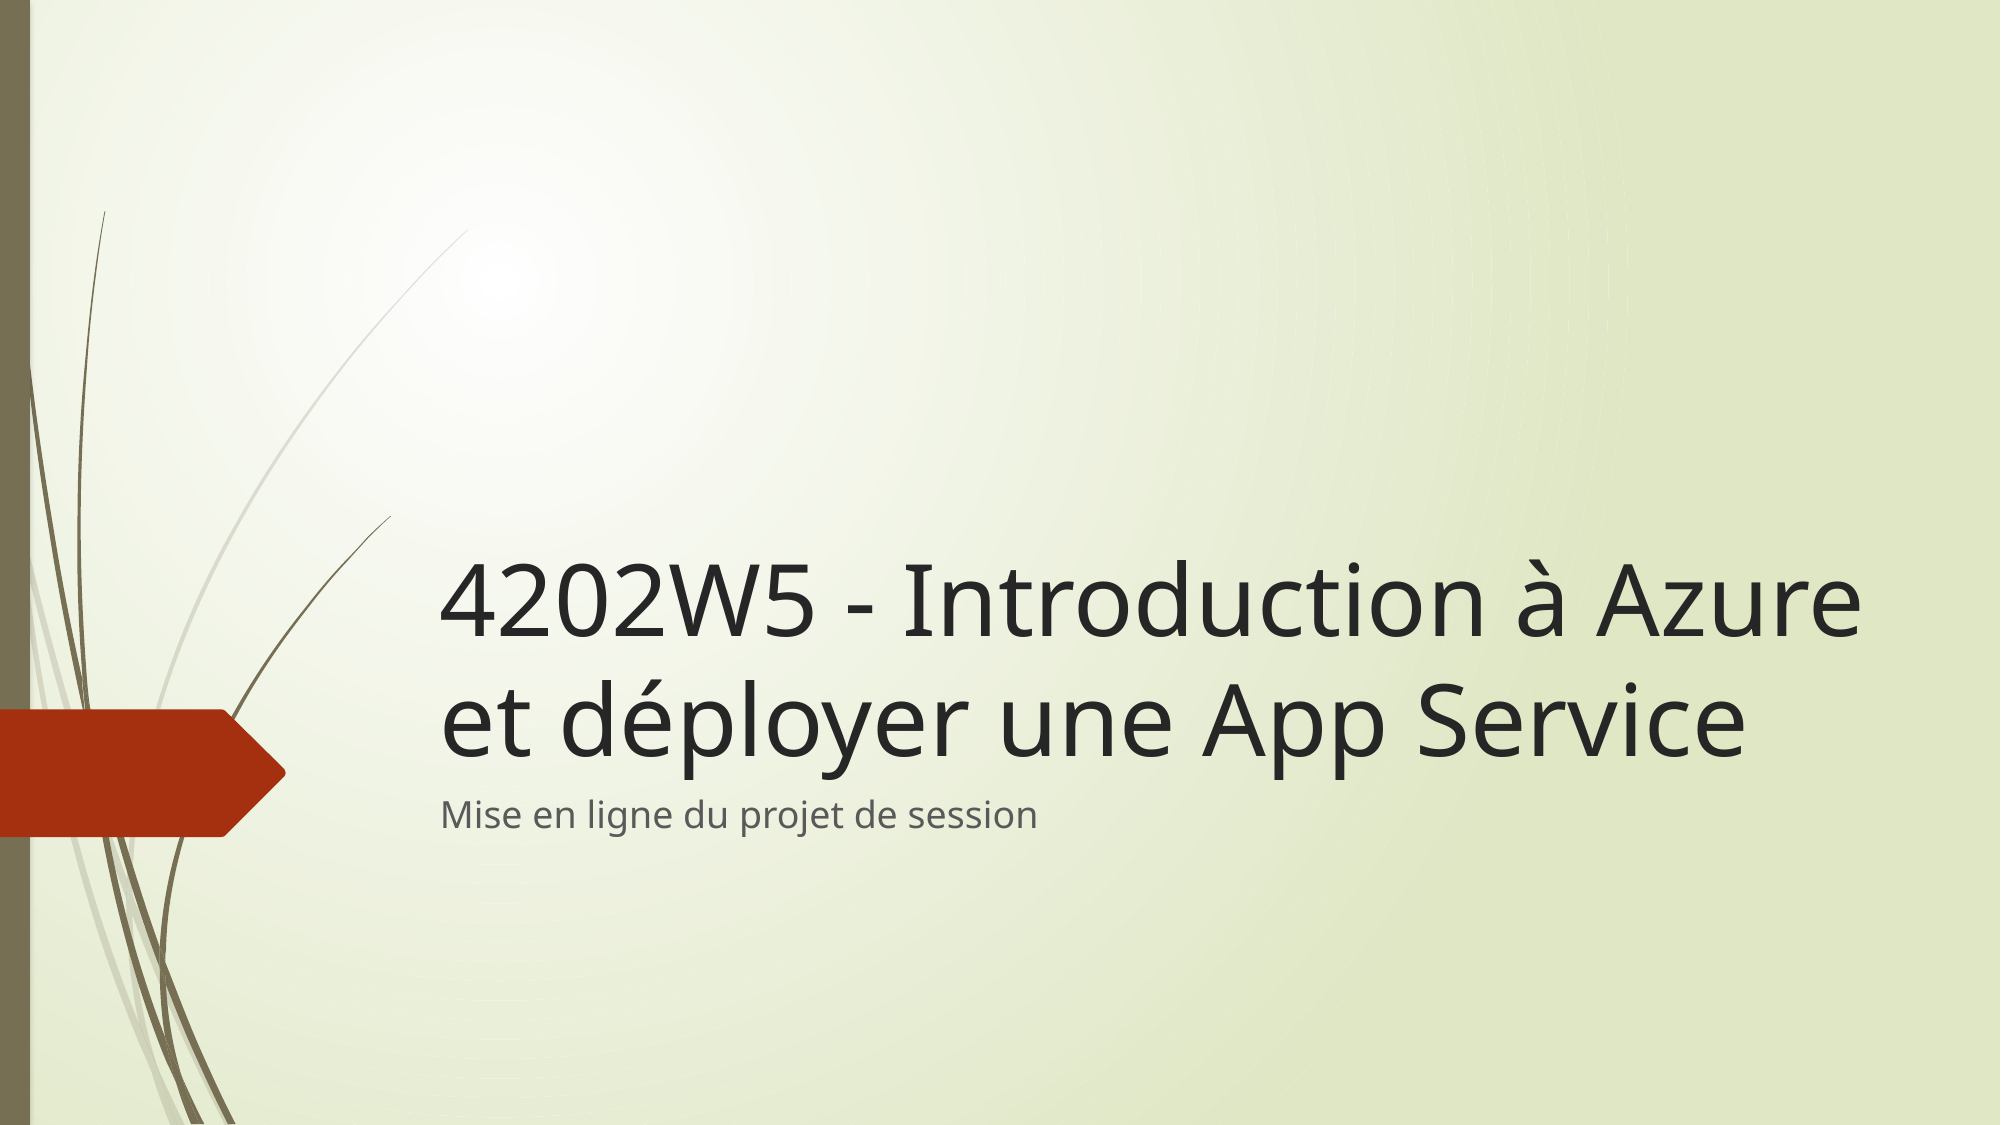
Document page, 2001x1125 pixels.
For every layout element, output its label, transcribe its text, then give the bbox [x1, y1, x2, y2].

subtitle Mise en ligne du projet de session [424, 783, 1888, 969]
title 4202W5 - Introduction à Azure et déployer une App Service [424, 412, 1888, 783]
